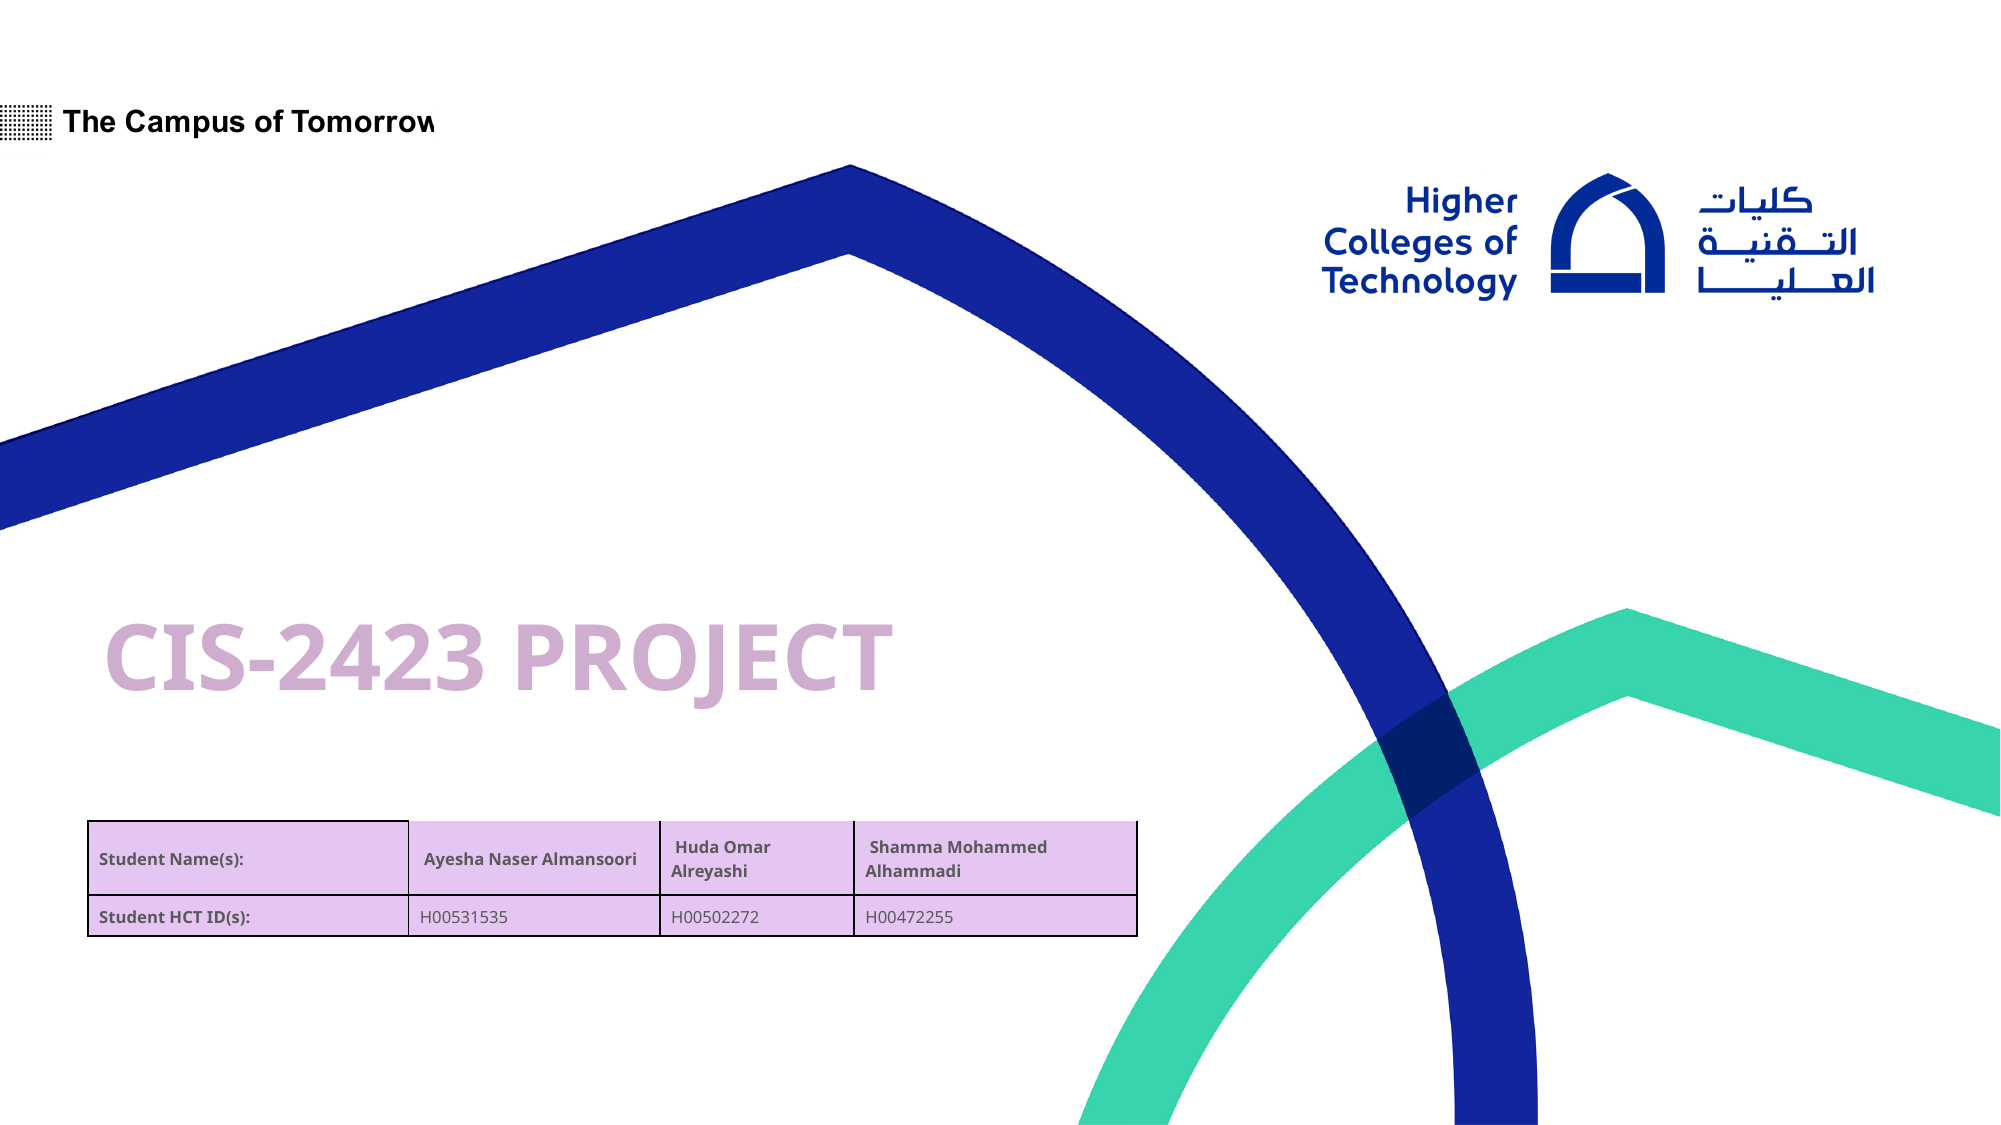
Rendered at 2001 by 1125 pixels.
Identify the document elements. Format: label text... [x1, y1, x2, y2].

table_cell H00472255 [855, 896, 1136, 935]
table_header Ayesha Naser Almansoori [409, 821, 659, 894]
picture [0, 0, 2001, 1125]
table_header Huda Omar Alreyashi [661, 821, 853, 894]
table_cell H00502272 [661, 896, 853, 935]
table_header Student Name(s): [89, 822, 408, 894]
title CIS-2423 PROJECT [87, 538, 1138, 785]
table_cell H00531535 [409, 896, 659, 935]
table_cell Student HCT ID(s): [89, 896, 408, 935]
table_header Shamma Mohammed Alhammadi [855, 821, 1136, 894]
